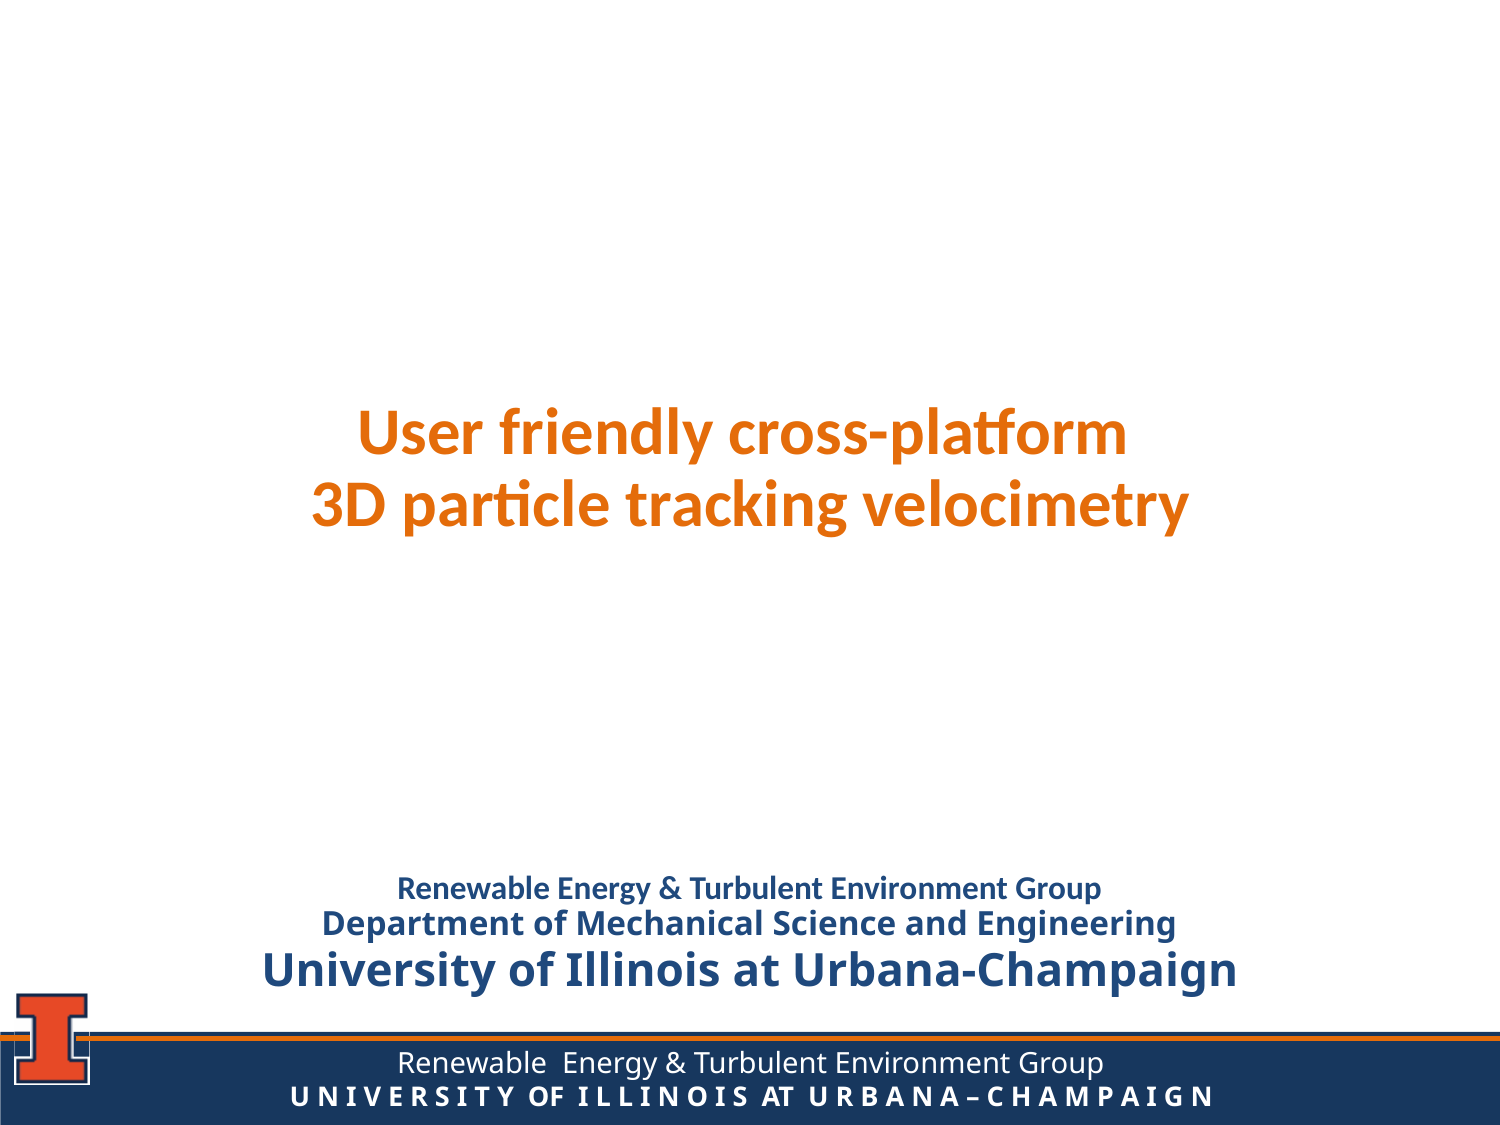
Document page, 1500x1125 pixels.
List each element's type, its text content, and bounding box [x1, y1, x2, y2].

text_box Department of Mechanical Science and Engineering University of Illinois at Urbana-Champaign [0, 924, 1500, 989]
text_box Renewable Energy & Turbulent Environment Group [0, 848, 1500, 924]
text_box User friendly cross-platform 3D particle tracking velocimetry [3, 374, 1499, 563]
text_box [0, 991, 1500, 1125]
